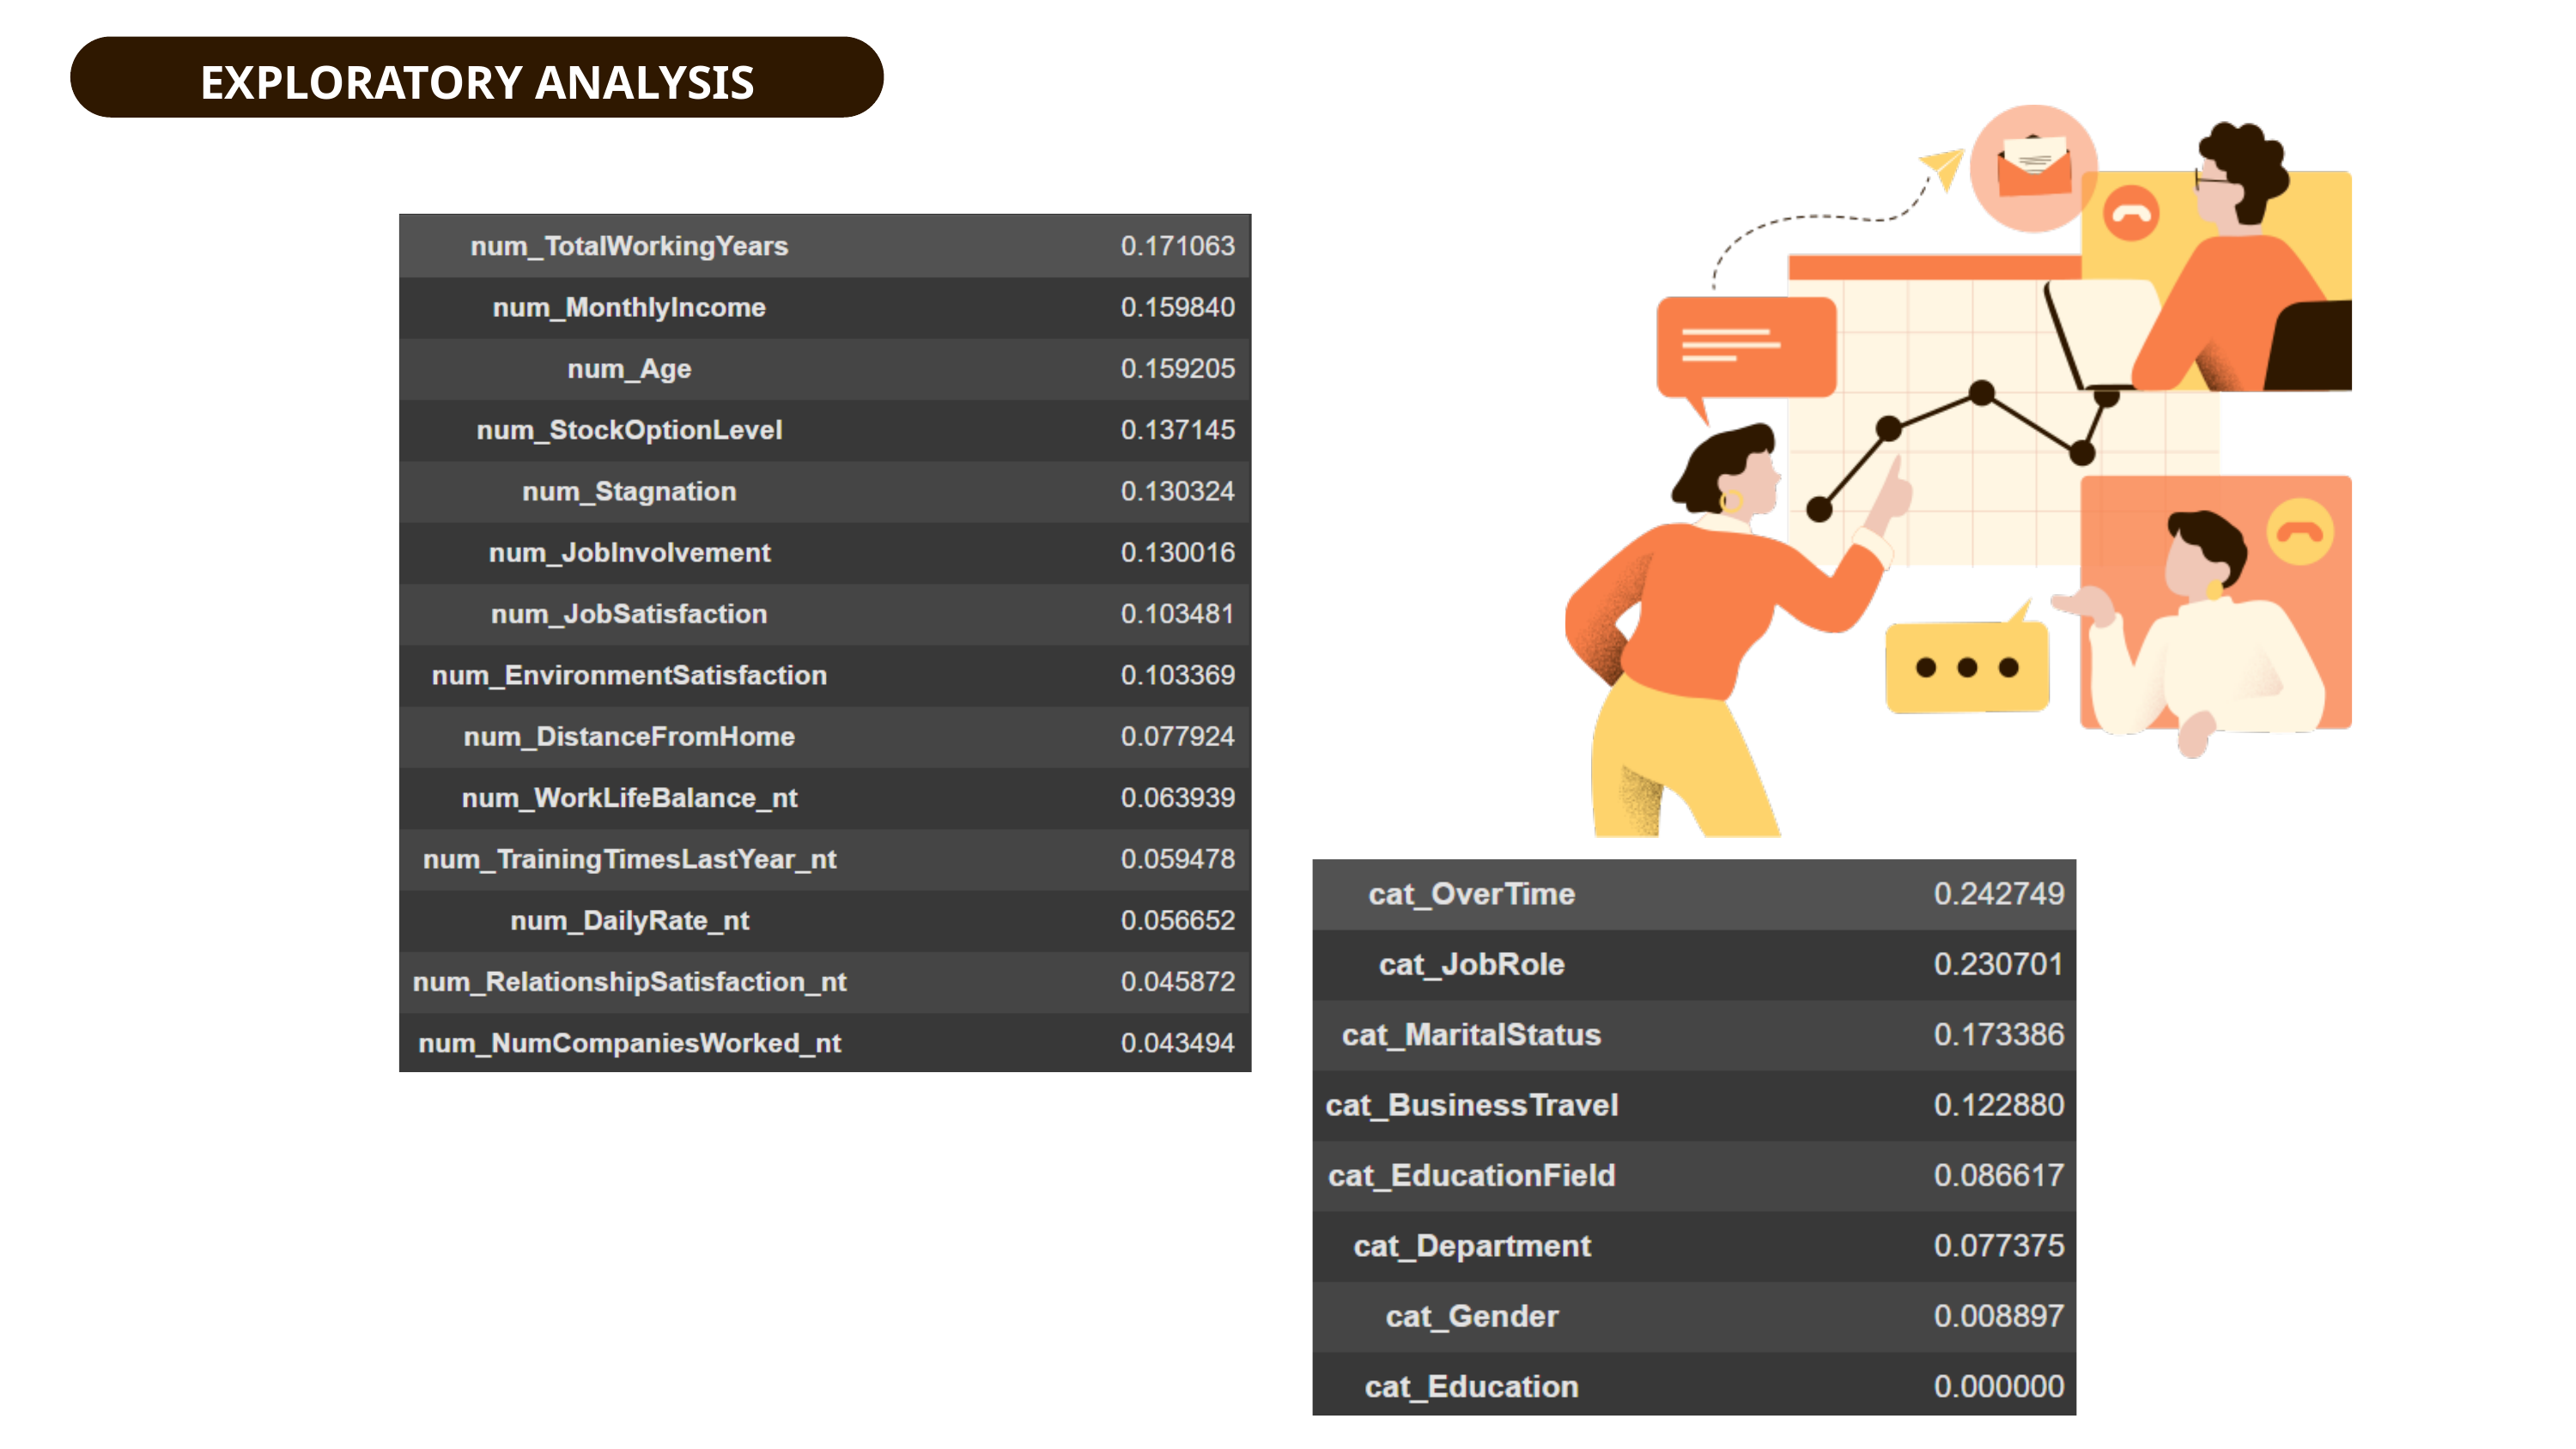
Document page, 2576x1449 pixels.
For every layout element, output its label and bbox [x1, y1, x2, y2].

text_box [1312, 859, 2077, 1416]
text_box [398, 214, 1252, 1072]
text_box [70, 36, 884, 118]
text_box [1564, 105, 2353, 838]
